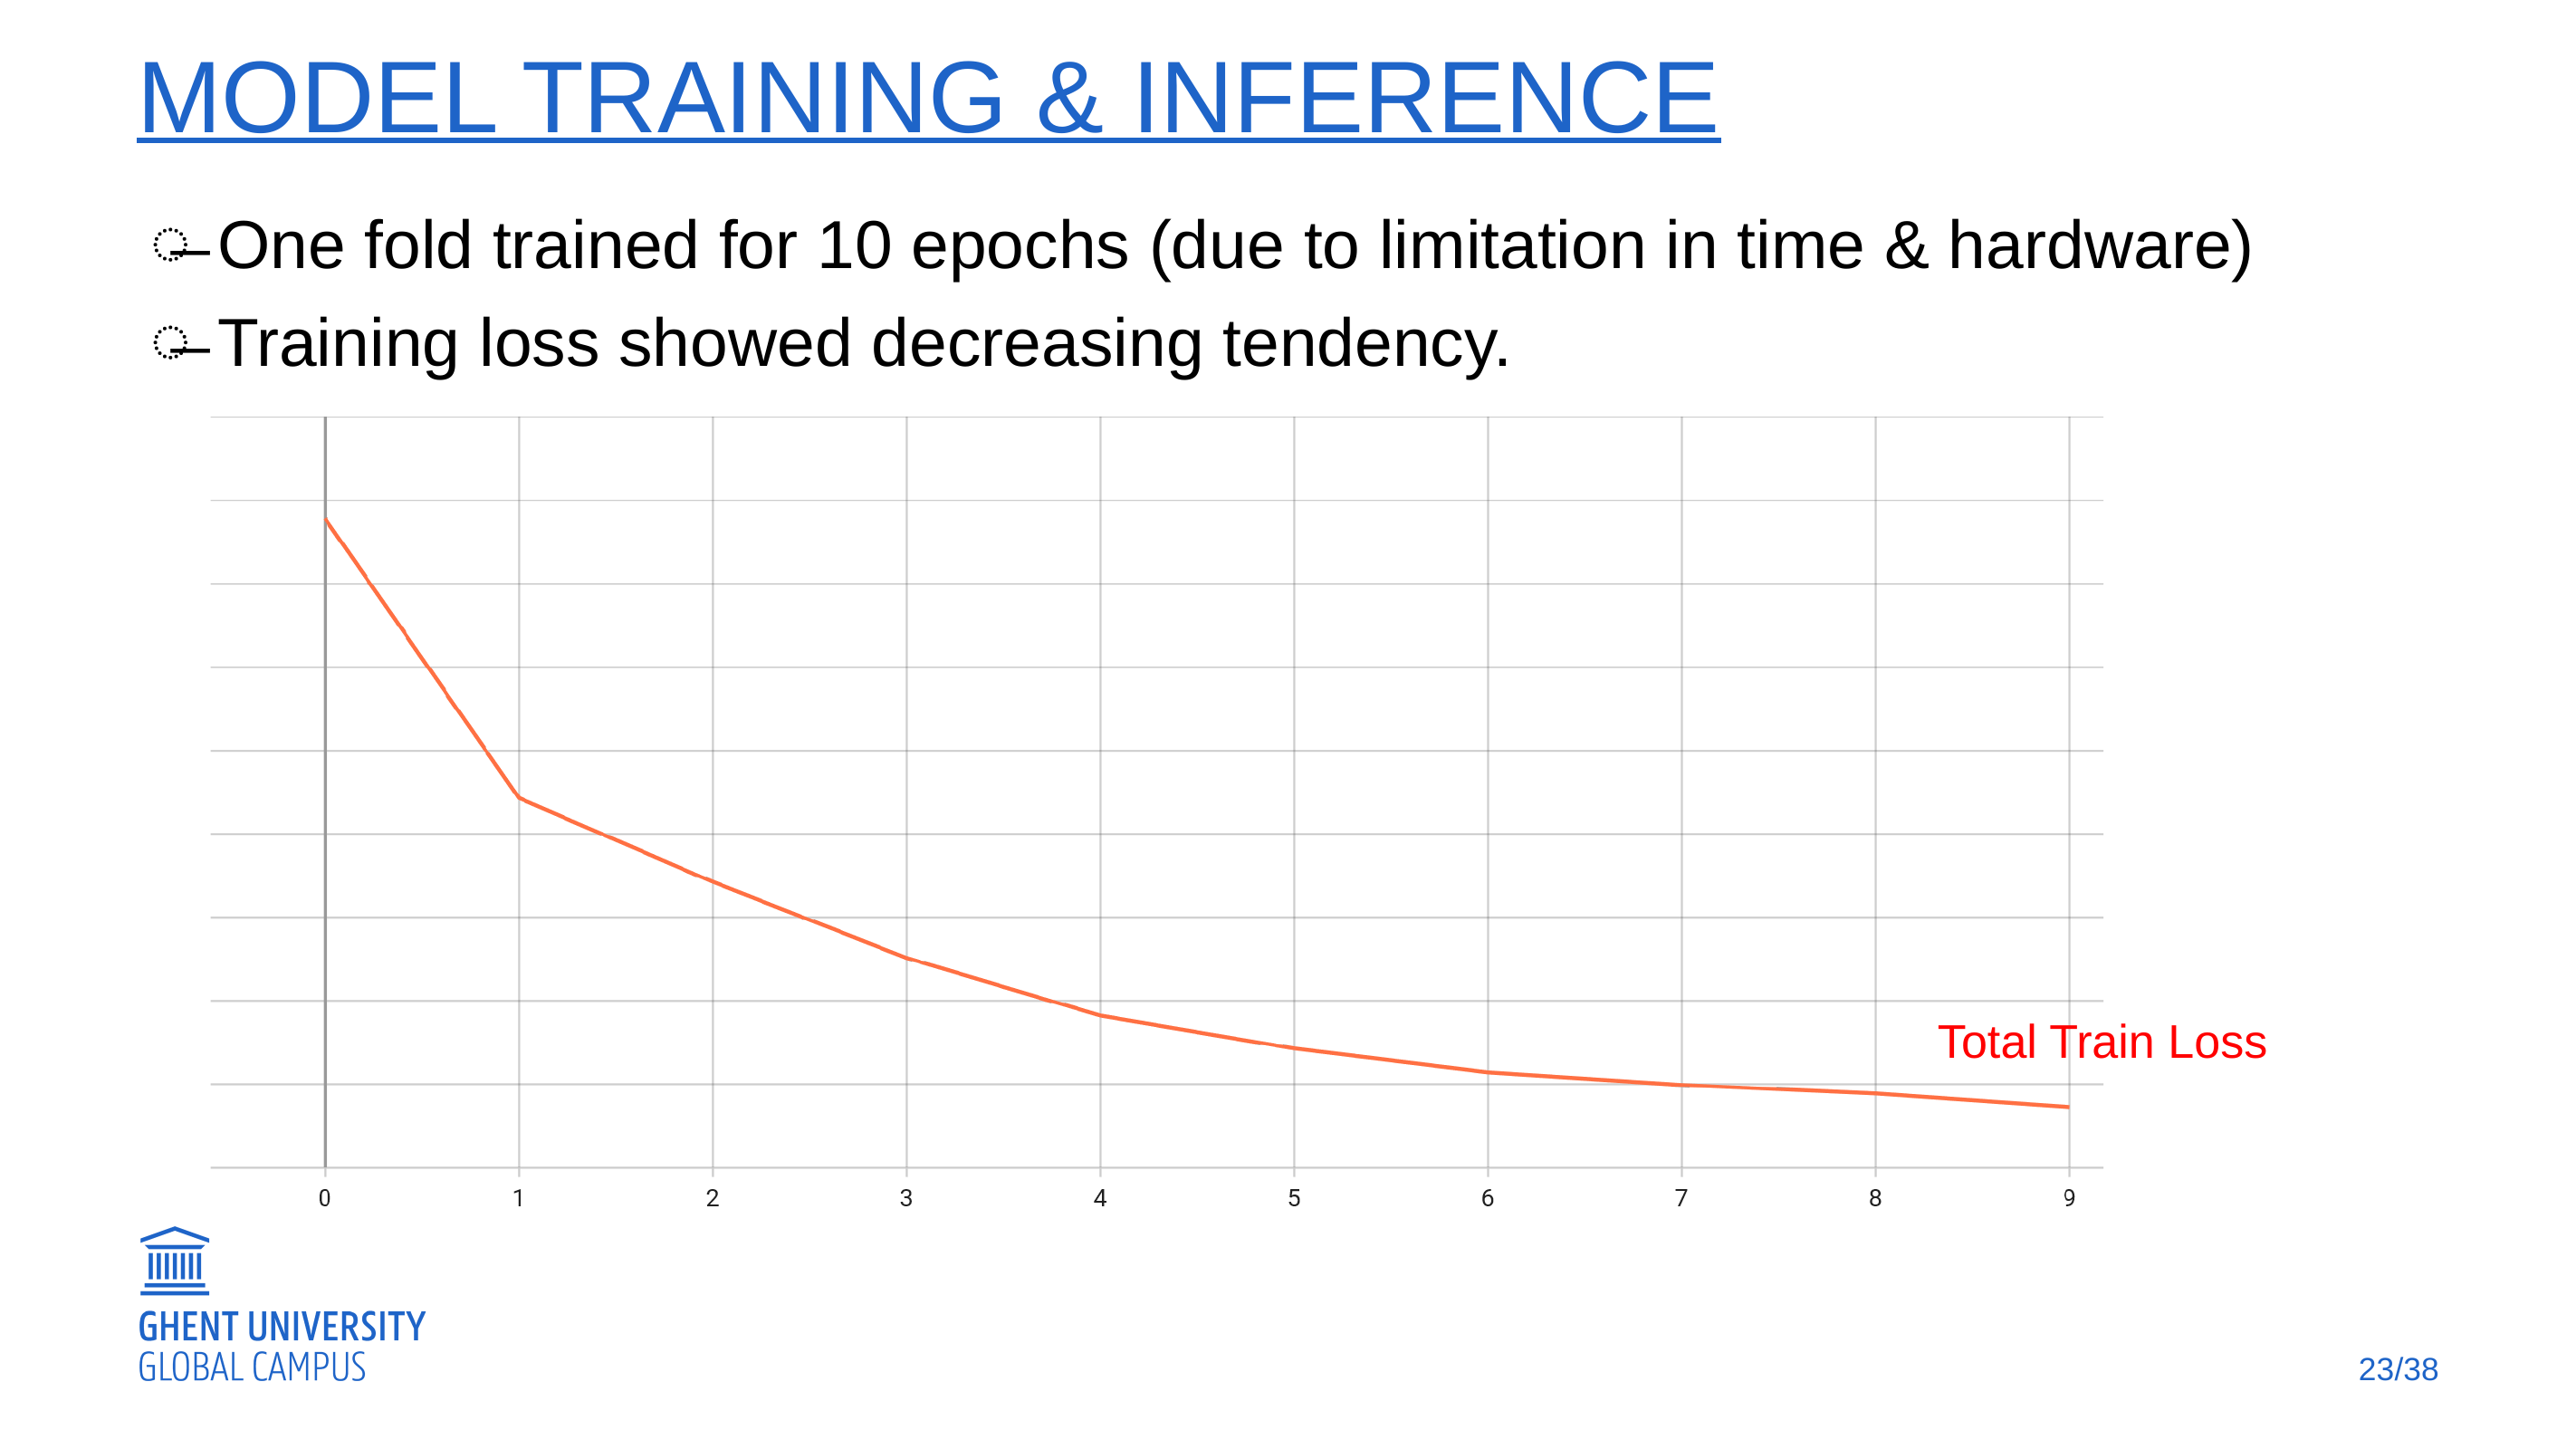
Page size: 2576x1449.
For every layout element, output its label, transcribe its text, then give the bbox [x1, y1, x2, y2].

list One fold trained for 10 epochs (due to limitation in time & hardware) Training loss showed decreasing tendency. [124, 177, 2456, 1173]
picture [72, 417, 2104, 1449]
title Model training & inference [123, 37, 2456, 166]
text_box Total Train Loss [2104, 993, 2282, 1075]
slide_number 23/38 [2315, 1329, 2453, 1407]
